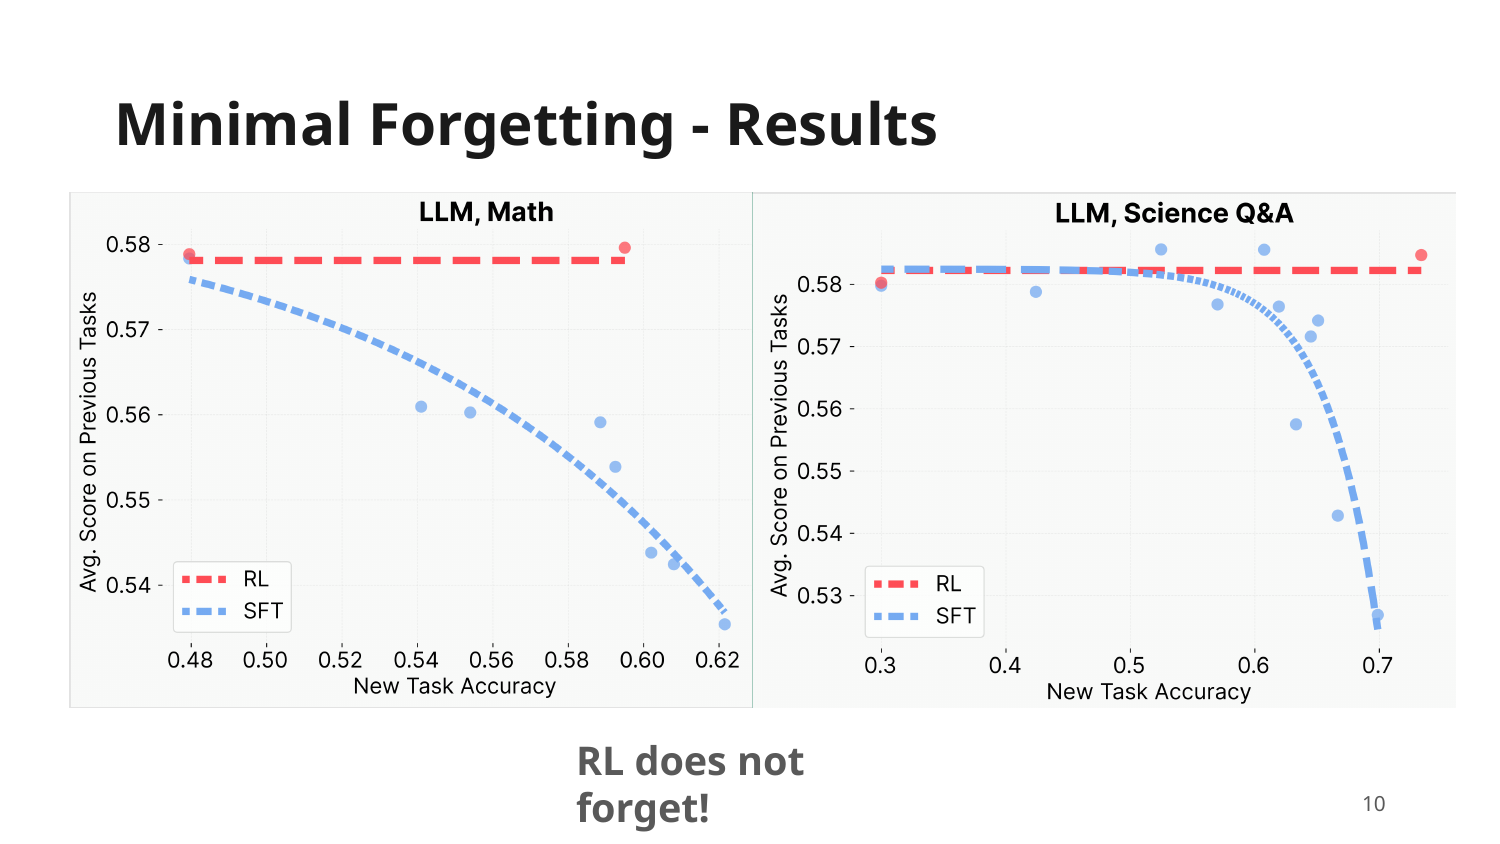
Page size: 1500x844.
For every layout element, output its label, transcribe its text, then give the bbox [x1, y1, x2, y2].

text_box RL does not forget! [561, 720, 939, 806]
picture [69, 192, 1456, 709]
slide_number ‹#› [1059, 782, 1397, 827]
title Minimal Forgetting - Results [103, 44, 1397, 190]
